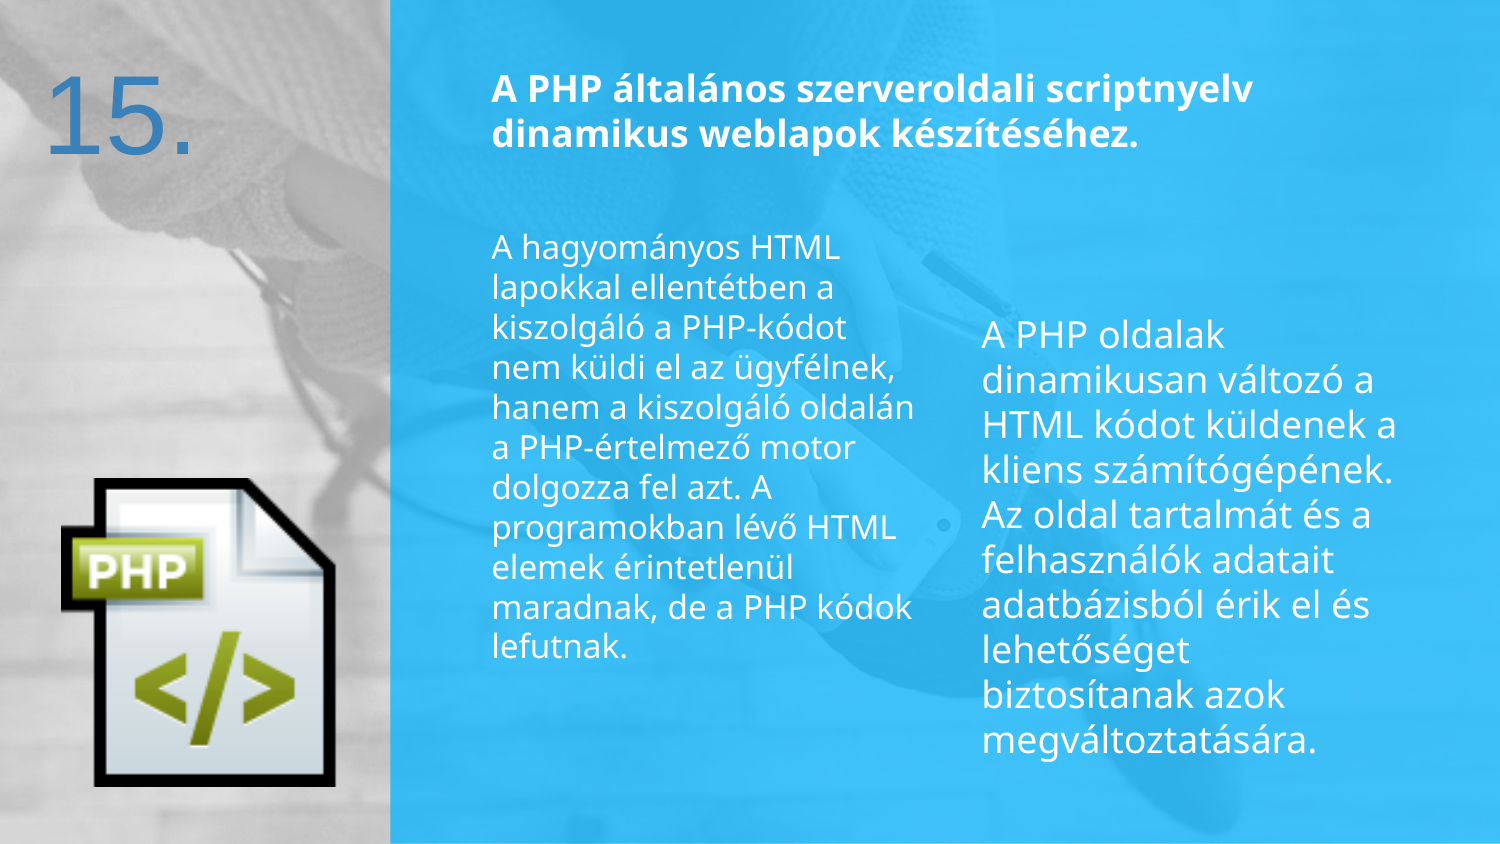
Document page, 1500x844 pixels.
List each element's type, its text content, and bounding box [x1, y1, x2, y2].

picture [60, 478, 370, 788]
title A PHP általános szerveroldali scriptnyelv dinamikus weblapok készítéséhez. [476, 49, 1457, 172]
list A PHP oldalak dinamikusan változó a HTML kódot küldenek a kliens számítógépének. Az oldal tartalmát és a felhasználók adatait adatbázisból érik el és lehetőséget biztosítanak azok megváltoztatására. [966, 296, 1423, 809]
picture [390, 0, 1500, 844]
text_box 15. [27, 34, 215, 185]
text_box 42. [0, 0, 390, 844]
list A hagyományos HTML lapokkal ellentétben a kiszolgáló a PHP-kódot nem küldi el az ügyfélnek, hanem a kiszolgáló oldalán a PHP-értelmező motor dolgozza fel azt. A programokban lévő HTML elemek érintetlenül maradnak, de a PHP kódok lefutnak. [476, 211, 933, 649]
